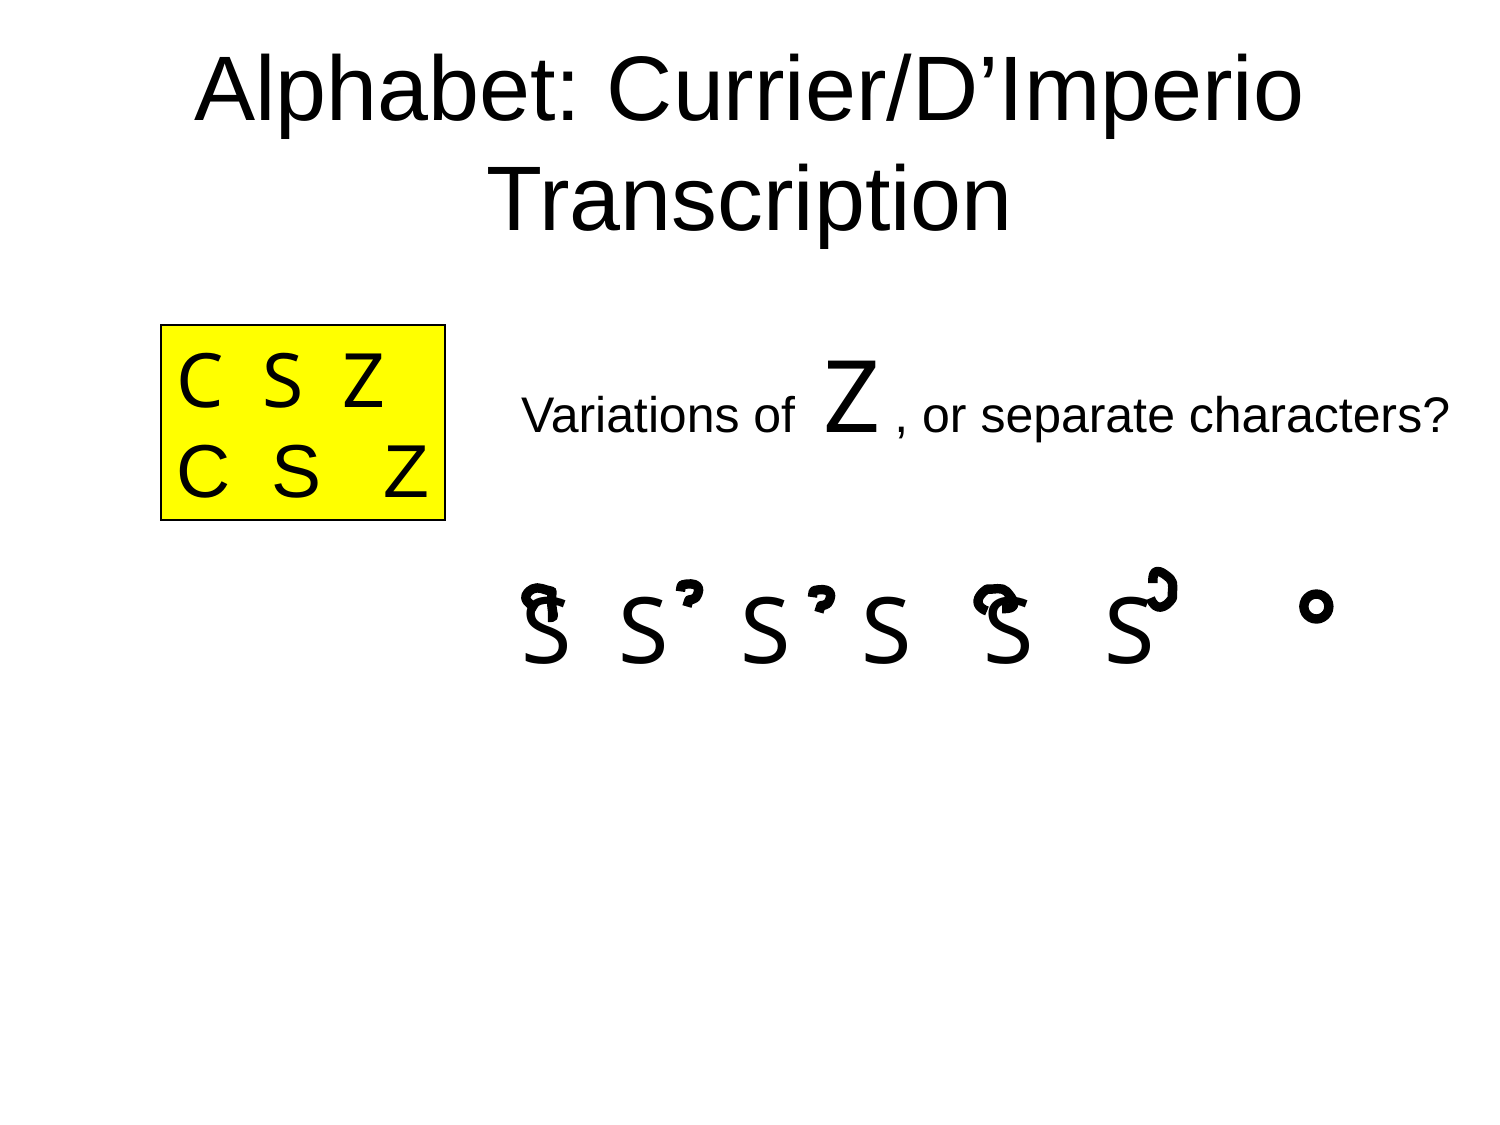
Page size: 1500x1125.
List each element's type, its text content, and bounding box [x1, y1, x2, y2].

text_box [680, 583, 699, 607]
text_box [525, 587, 554, 618]
text_box Variations of Z , or separate characters? S S S S S S [506, 324, 1466, 690]
text_box [1150, 571, 1173, 608]
title Alphabet: Currier/D’Imperio Transcription [74, 44, 1426, 233]
text_box C S Z C S Z [161, 324, 445, 520]
text_box [1303, 594, 1329, 620]
text_box [812, 589, 831, 613]
text_box [977, 588, 1014, 611]
